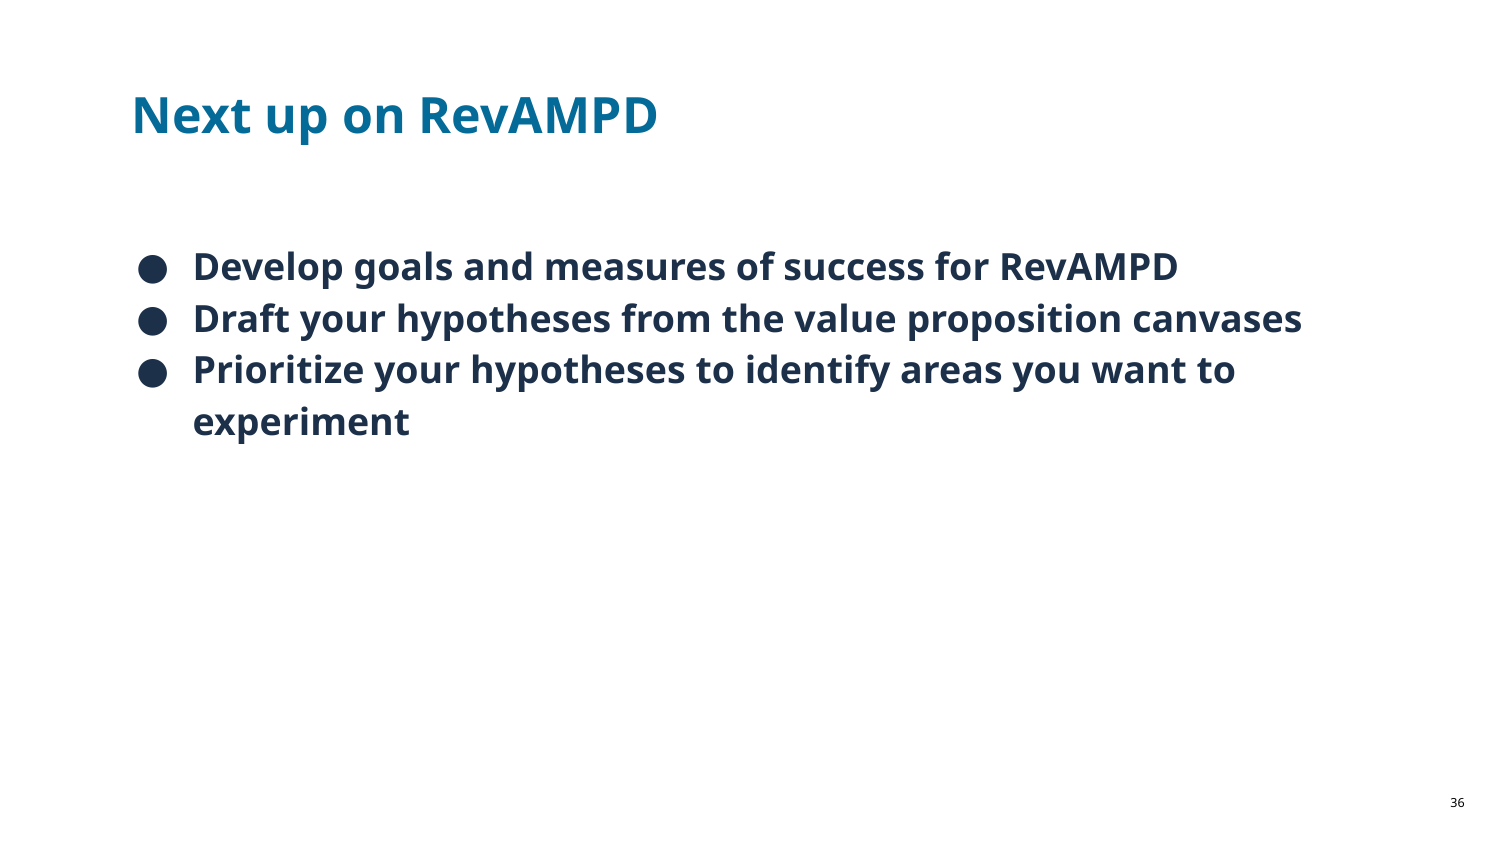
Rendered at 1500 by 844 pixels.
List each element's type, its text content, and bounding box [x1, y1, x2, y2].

slide_number ‹#› [1389, 781, 1480, 825]
list Develop goals and measures of success for RevAMPD Draft your hypotheses from the value proposition canvases Prioritize your hypotheses to identify areas you want to experiment [102, 221, 1398, 782]
title Next up on RevAMPD [116, 68, 1329, 207]
